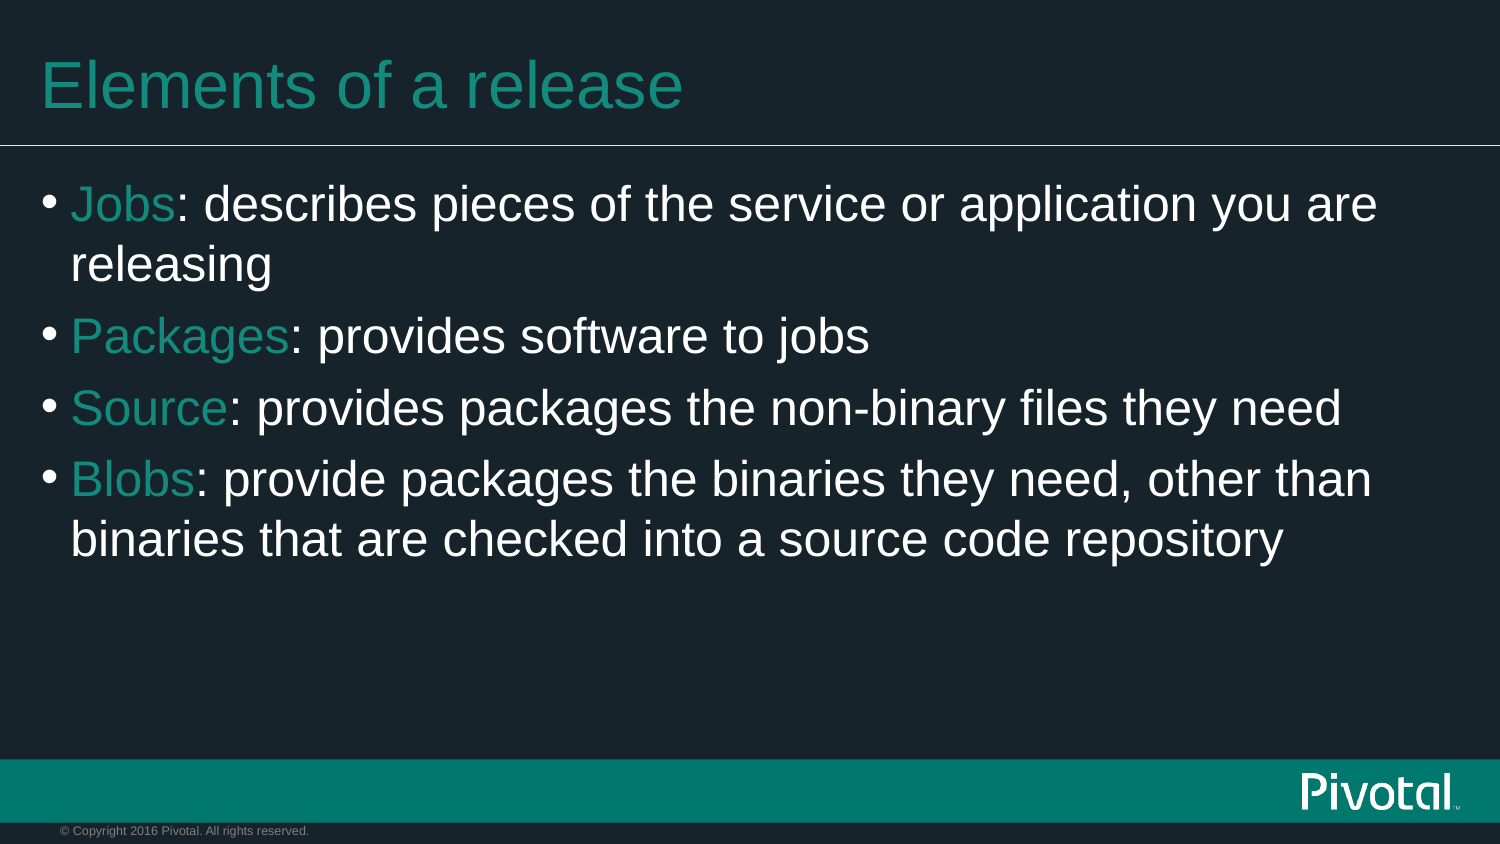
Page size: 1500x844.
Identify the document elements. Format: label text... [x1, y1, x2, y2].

title Elements of a release [25, 52, 1461, 113]
list Jobs: describes pieces of the service or application you are releasing Packages: provides software to jobs Source: provides packages the non-binary files they need Blobs: provide packages the binaries they need, other than binaries that are checked into a source code repository [25, 156, 1461, 748]
picture [1302, 773, 1460, 810]
